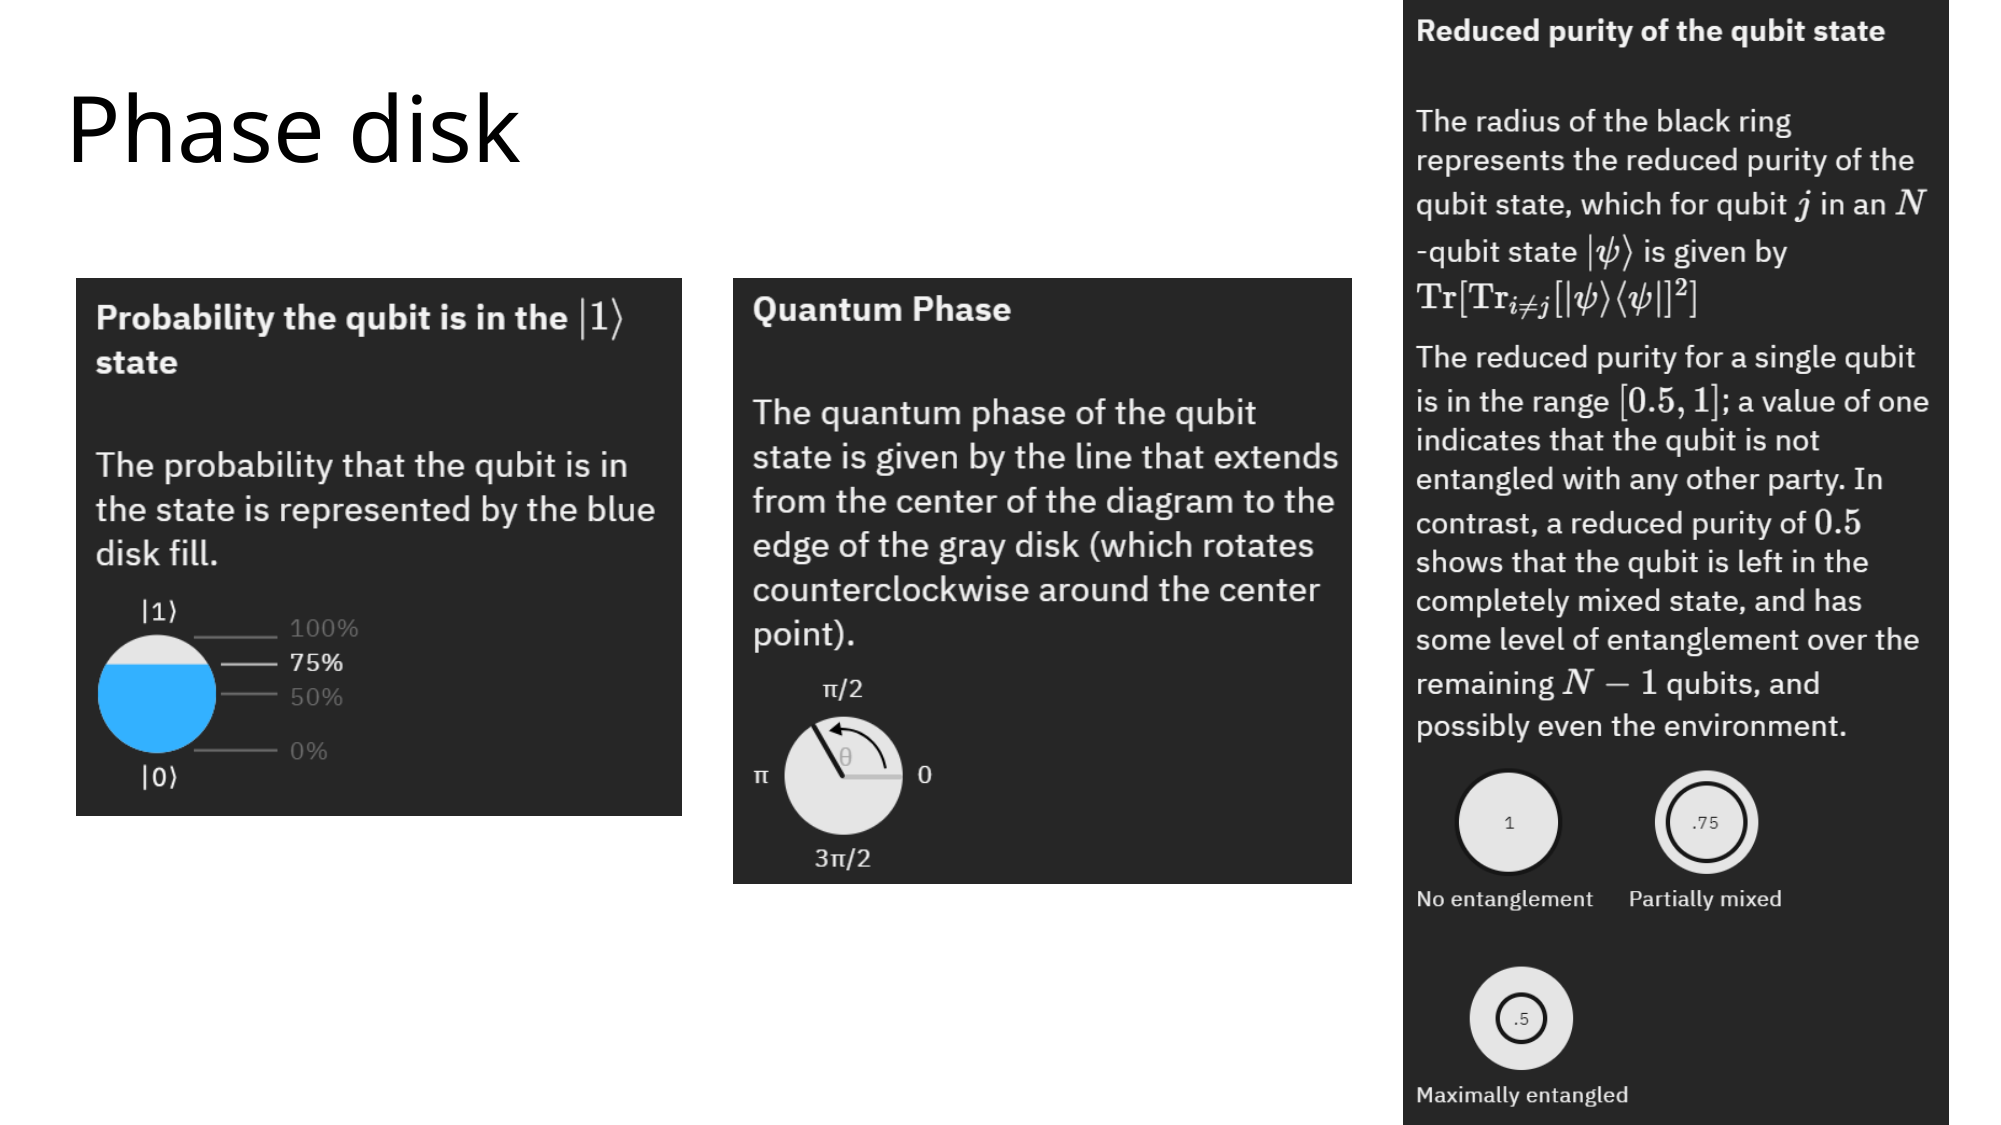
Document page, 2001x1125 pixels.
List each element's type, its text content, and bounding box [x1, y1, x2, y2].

title Phase disk [50, 24, 912, 242]
picture [1403, 0, 1949, 1125]
picture [76, 278, 682, 816]
picture [733, 278, 1352, 884]
